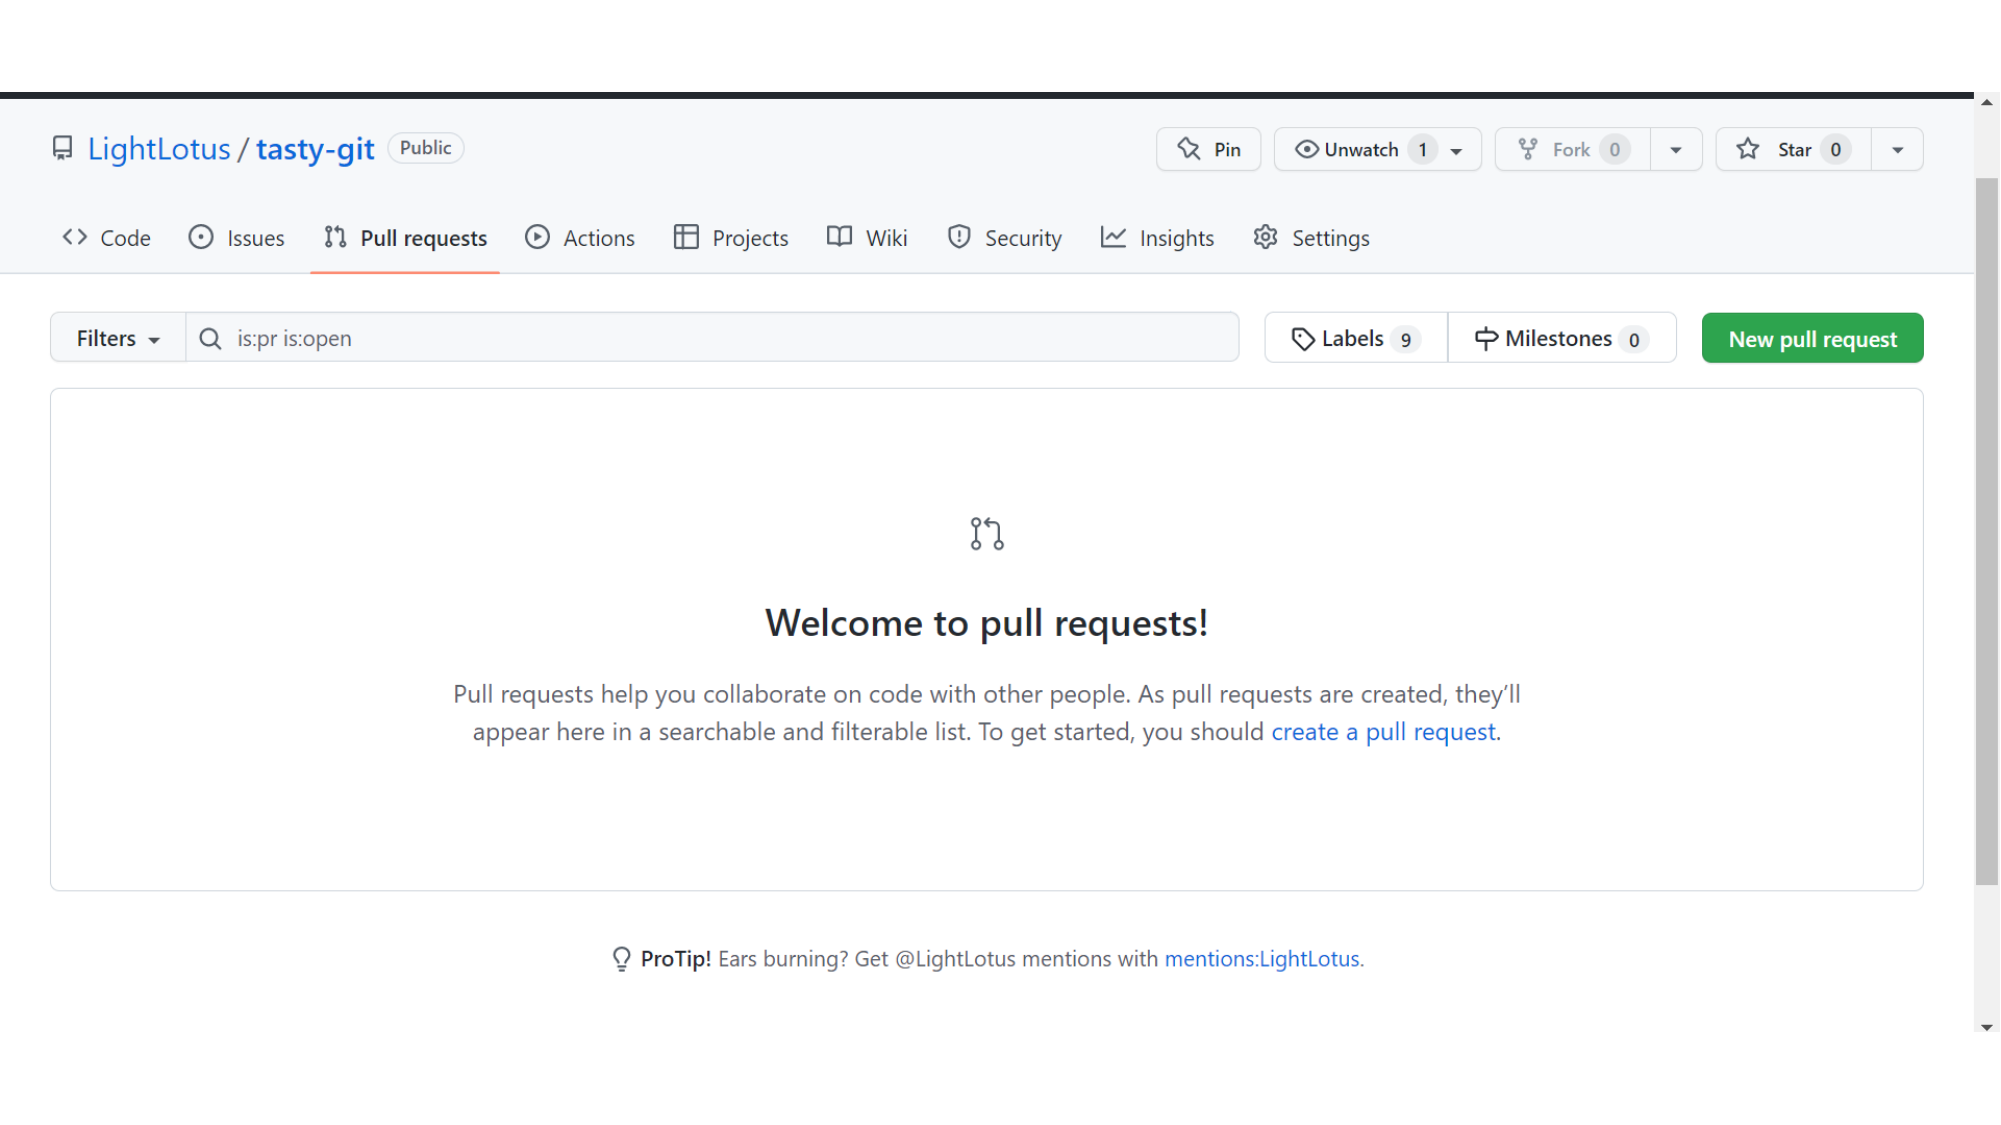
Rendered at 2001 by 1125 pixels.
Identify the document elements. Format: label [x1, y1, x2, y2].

picture [0, 92, 2000, 1032]
